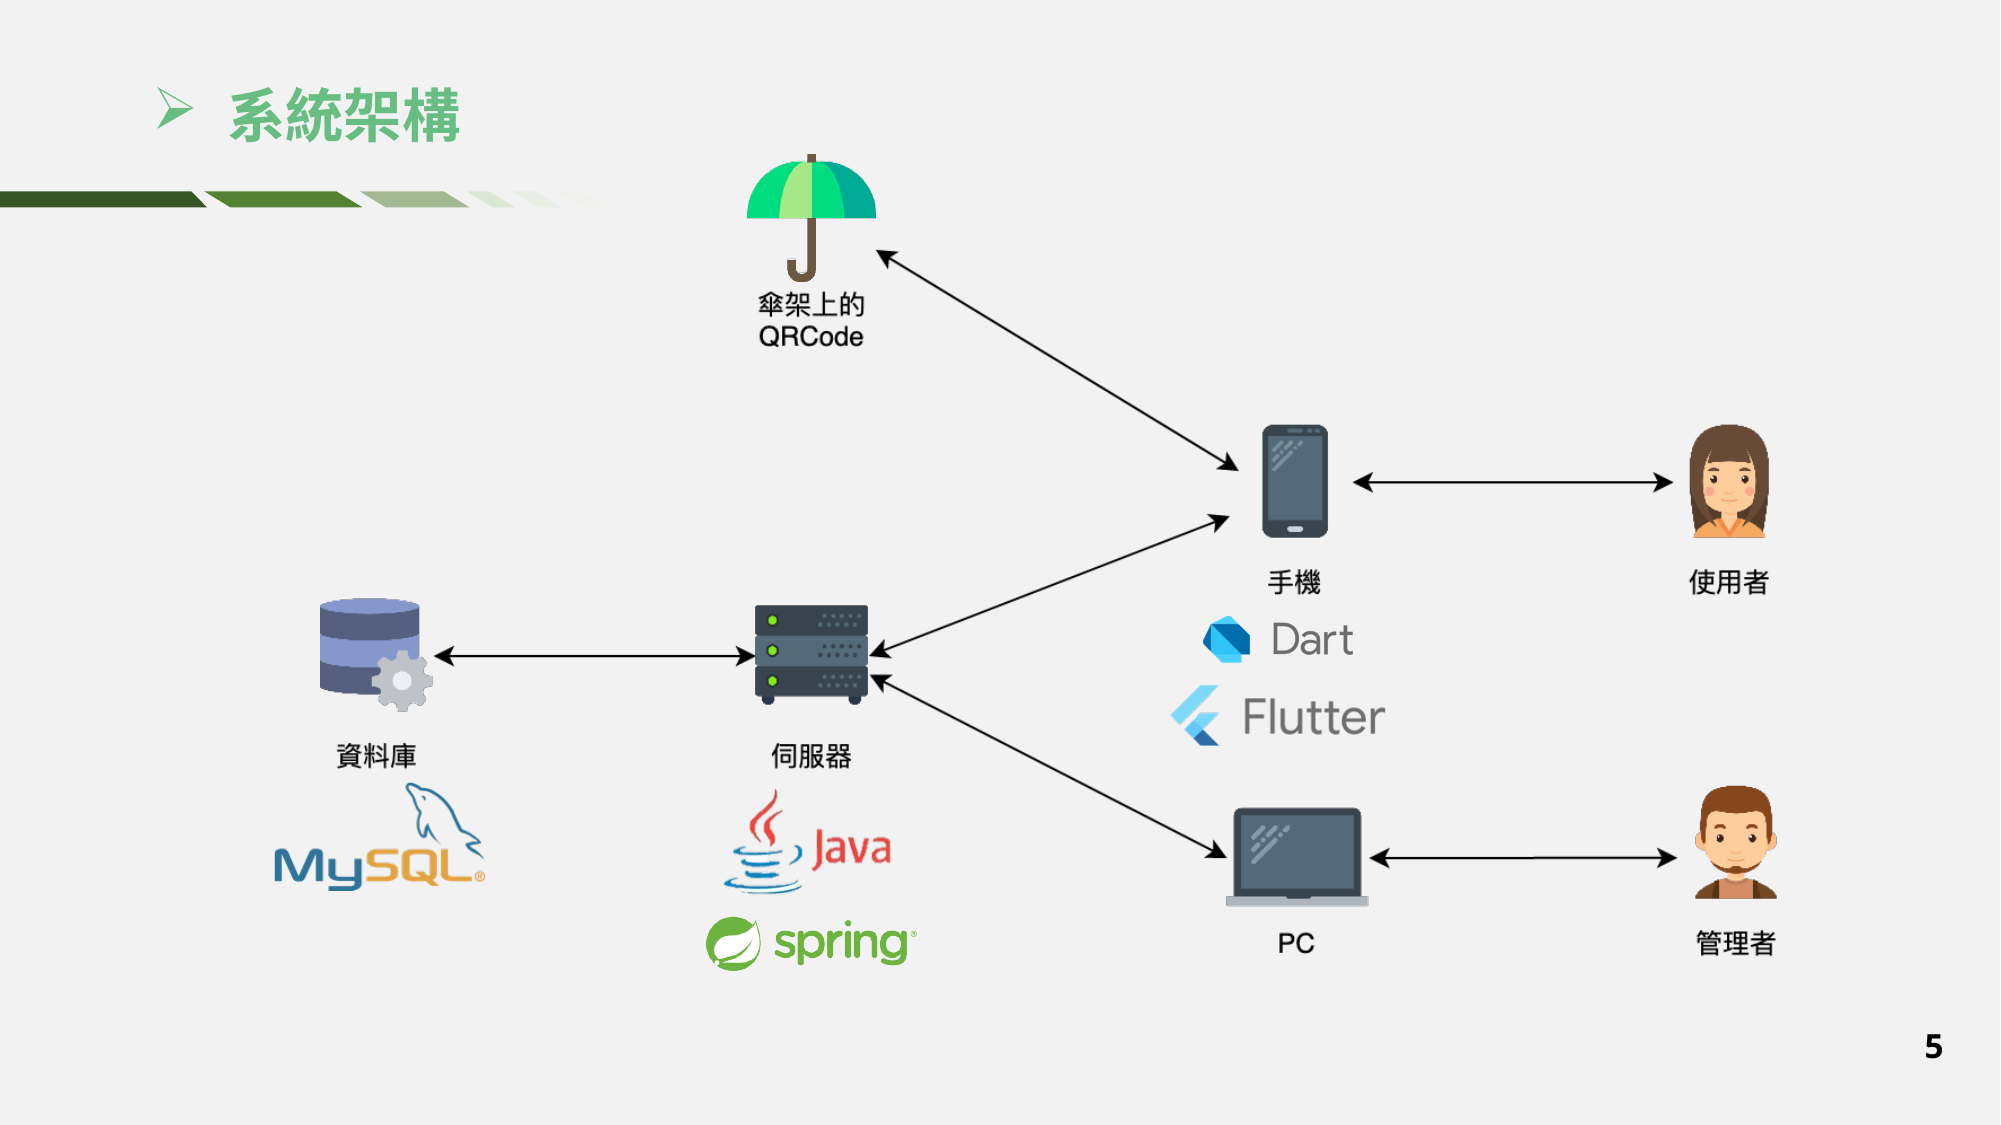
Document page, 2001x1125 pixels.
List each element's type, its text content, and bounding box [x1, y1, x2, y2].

picture [1169, 595, 1387, 747]
list 5 [1889, 1003, 1979, 1093]
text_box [319, 154, 1797, 971]
title 系統架構 [137, 59, 1863, 178]
picture [274, 782, 485, 891]
picture [705, 782, 917, 902]
picture [705, 916, 917, 971]
